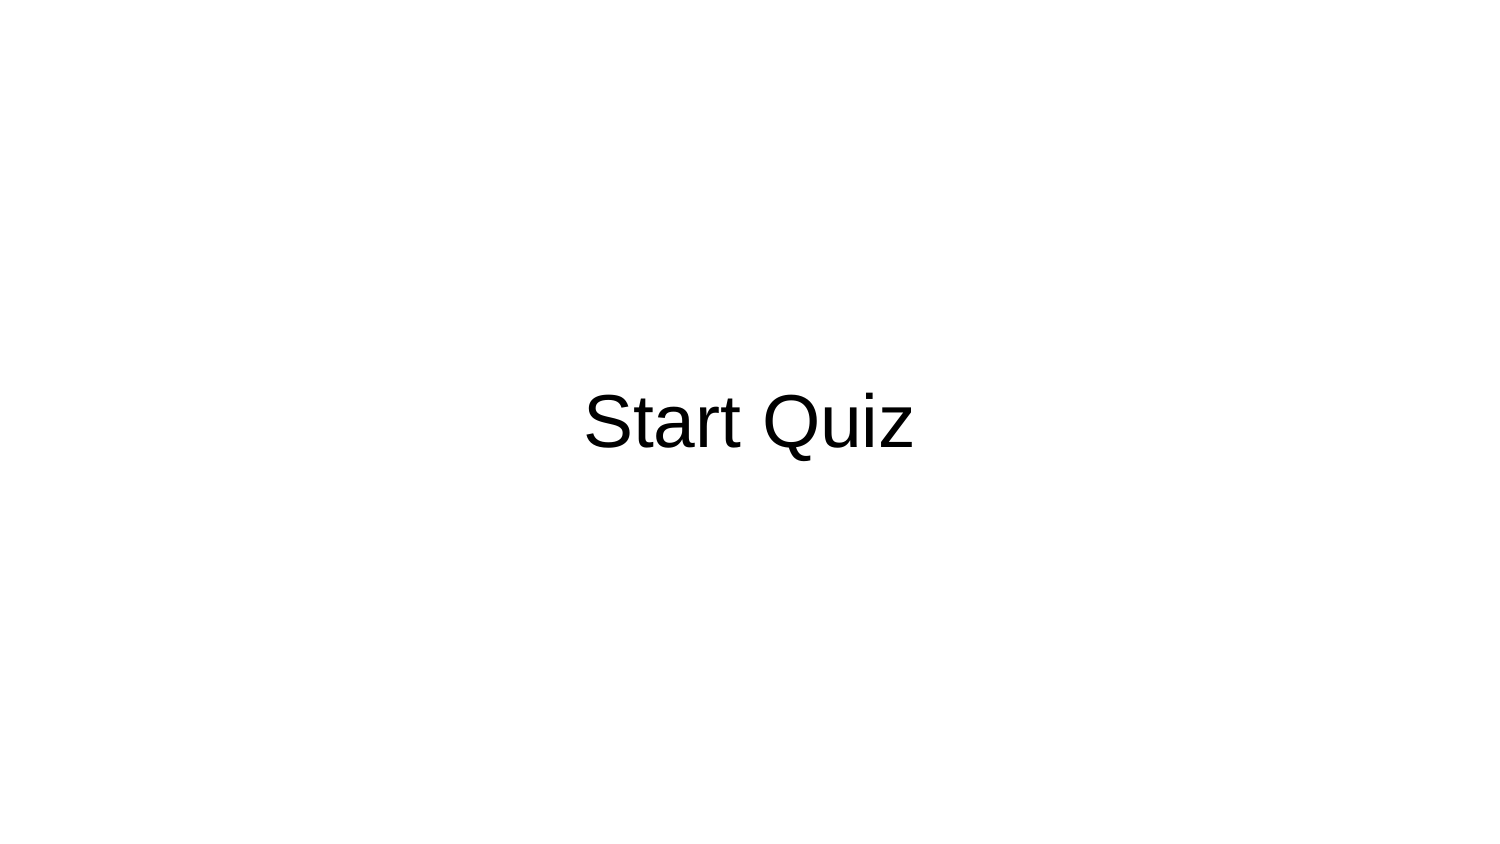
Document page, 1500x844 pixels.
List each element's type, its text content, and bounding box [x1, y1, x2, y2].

title Start Quiz [51, 352, 1449, 491]
